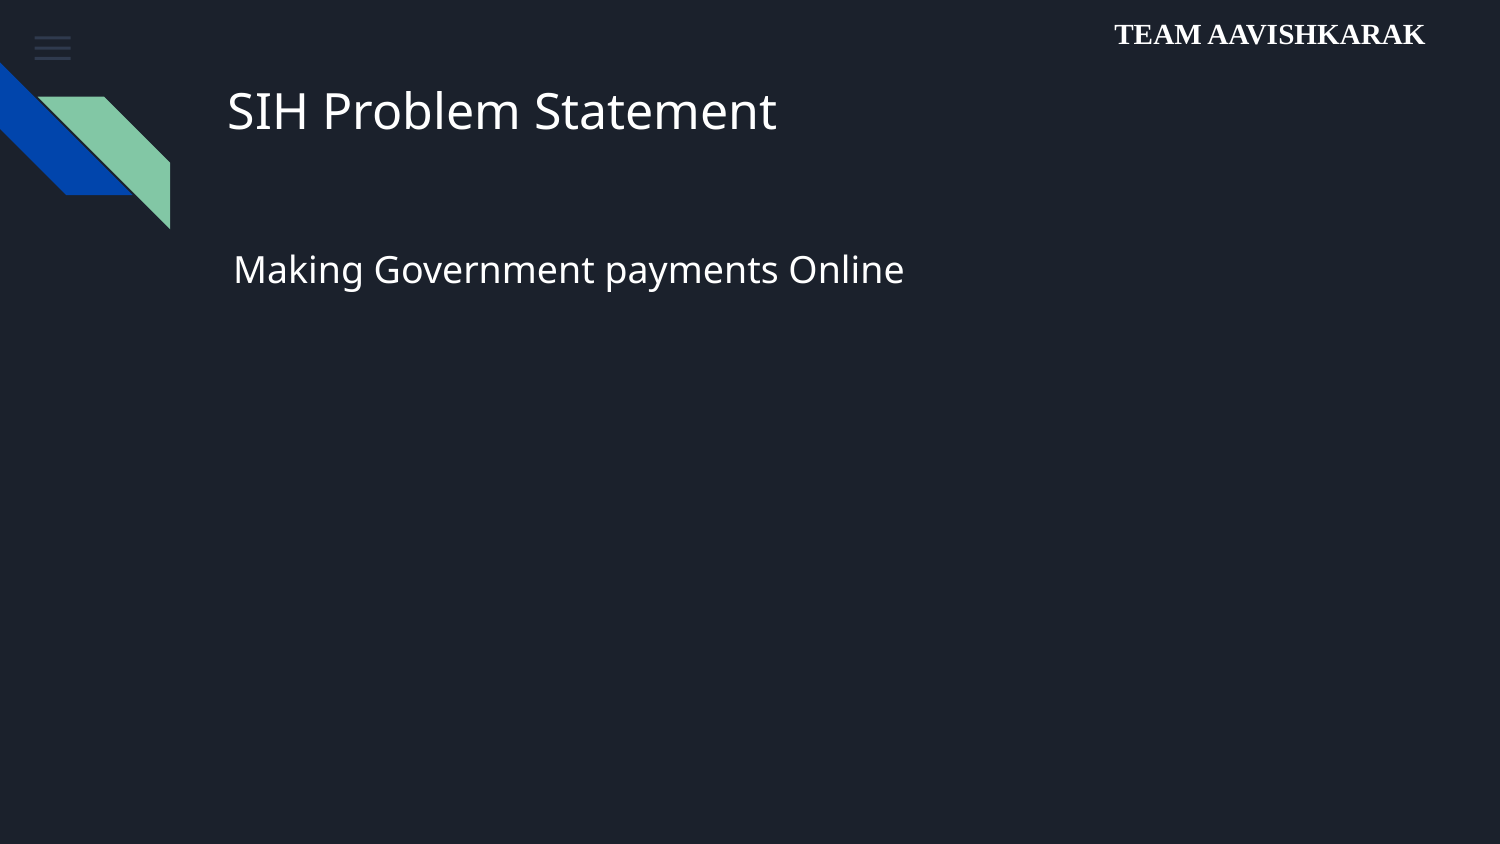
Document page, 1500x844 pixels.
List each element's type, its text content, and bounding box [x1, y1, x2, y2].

title SIH Problem Statement [212, 64, 1368, 215]
text_box TEAM AAVISHKARAK [1099, 0, 1500, 120]
text_box Making Government payments Online [218, 231, 1362, 399]
